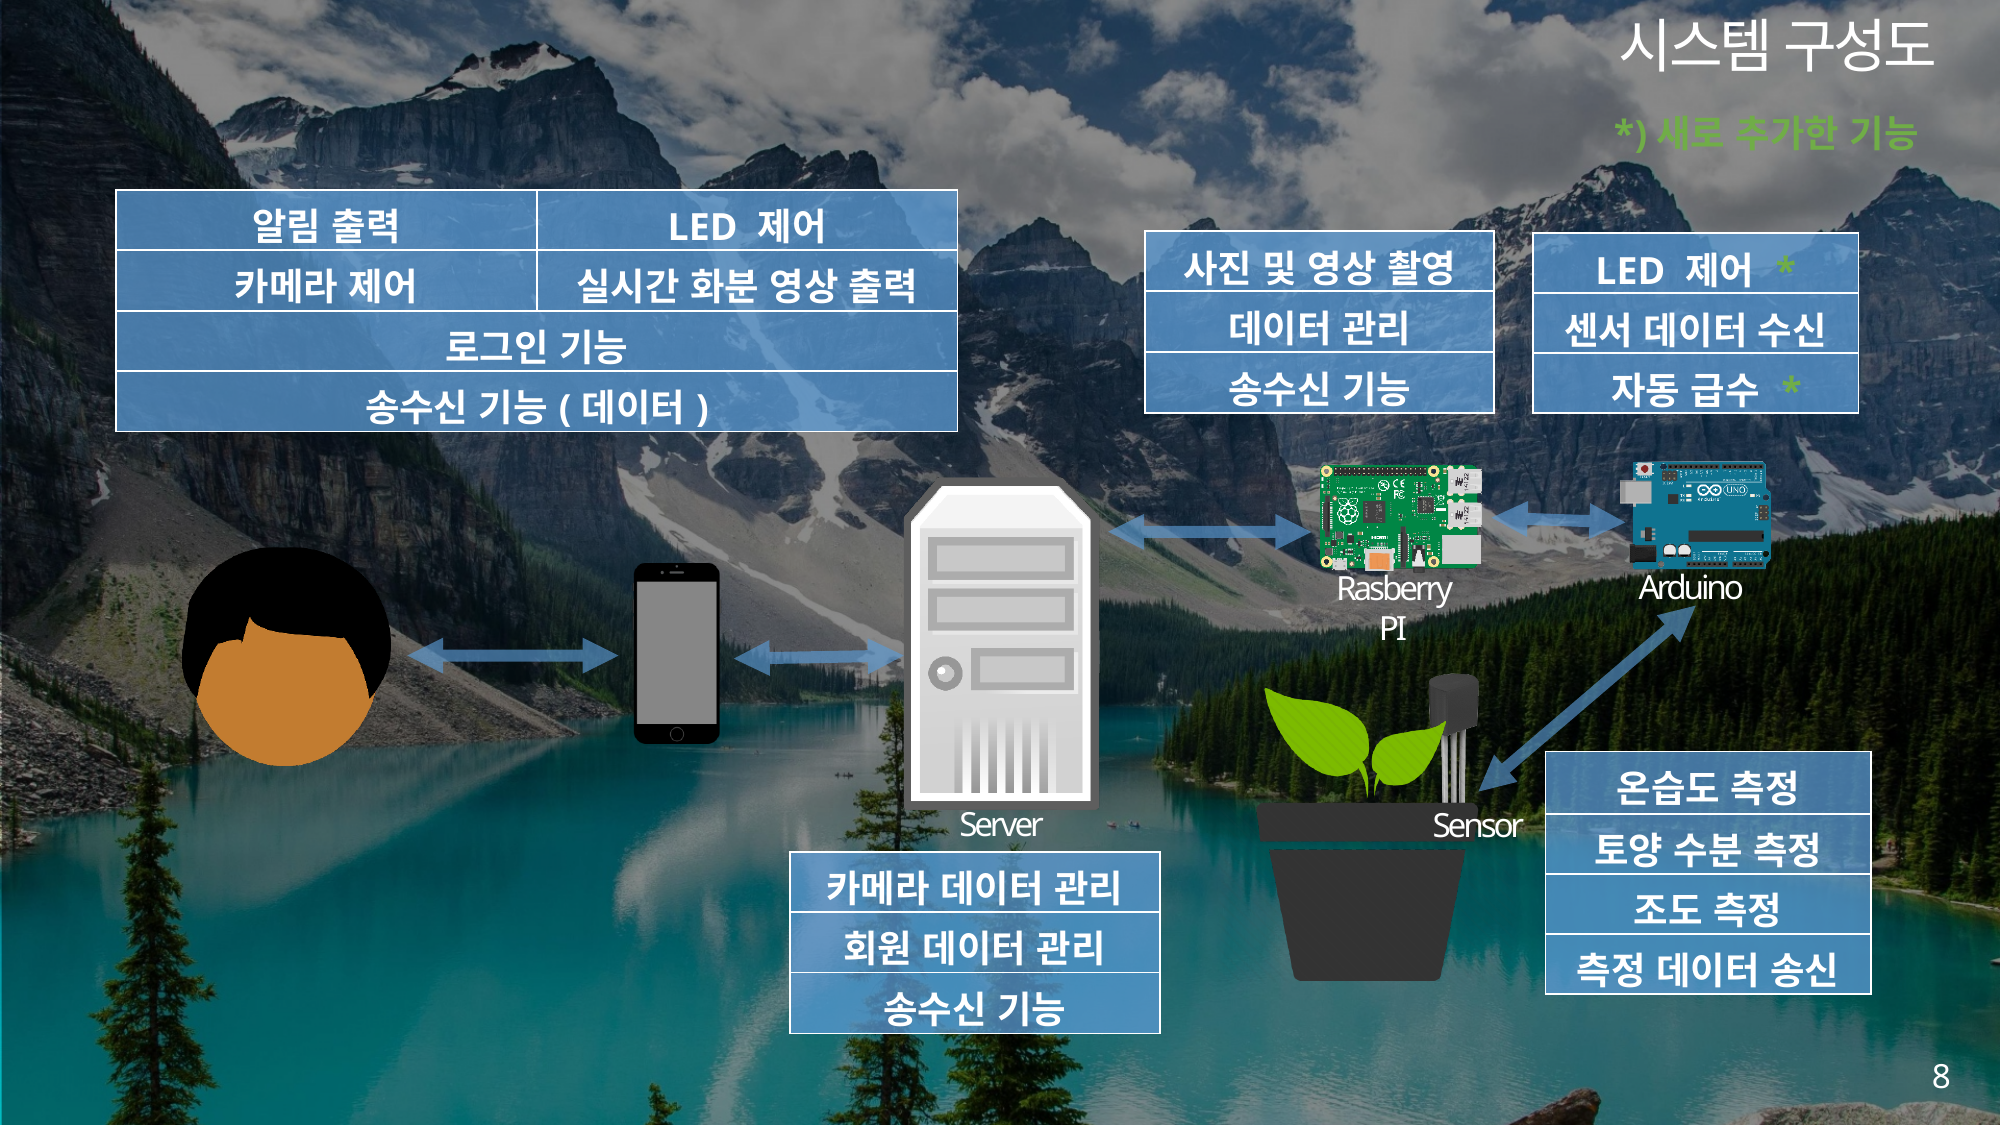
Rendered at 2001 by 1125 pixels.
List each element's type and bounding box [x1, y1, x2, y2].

text_box [1478, 605, 1696, 792]
picture [0, 0, 2000, 1125]
text_box [1491, 517, 1626, 523]
text_box [733, 655, 904, 659]
